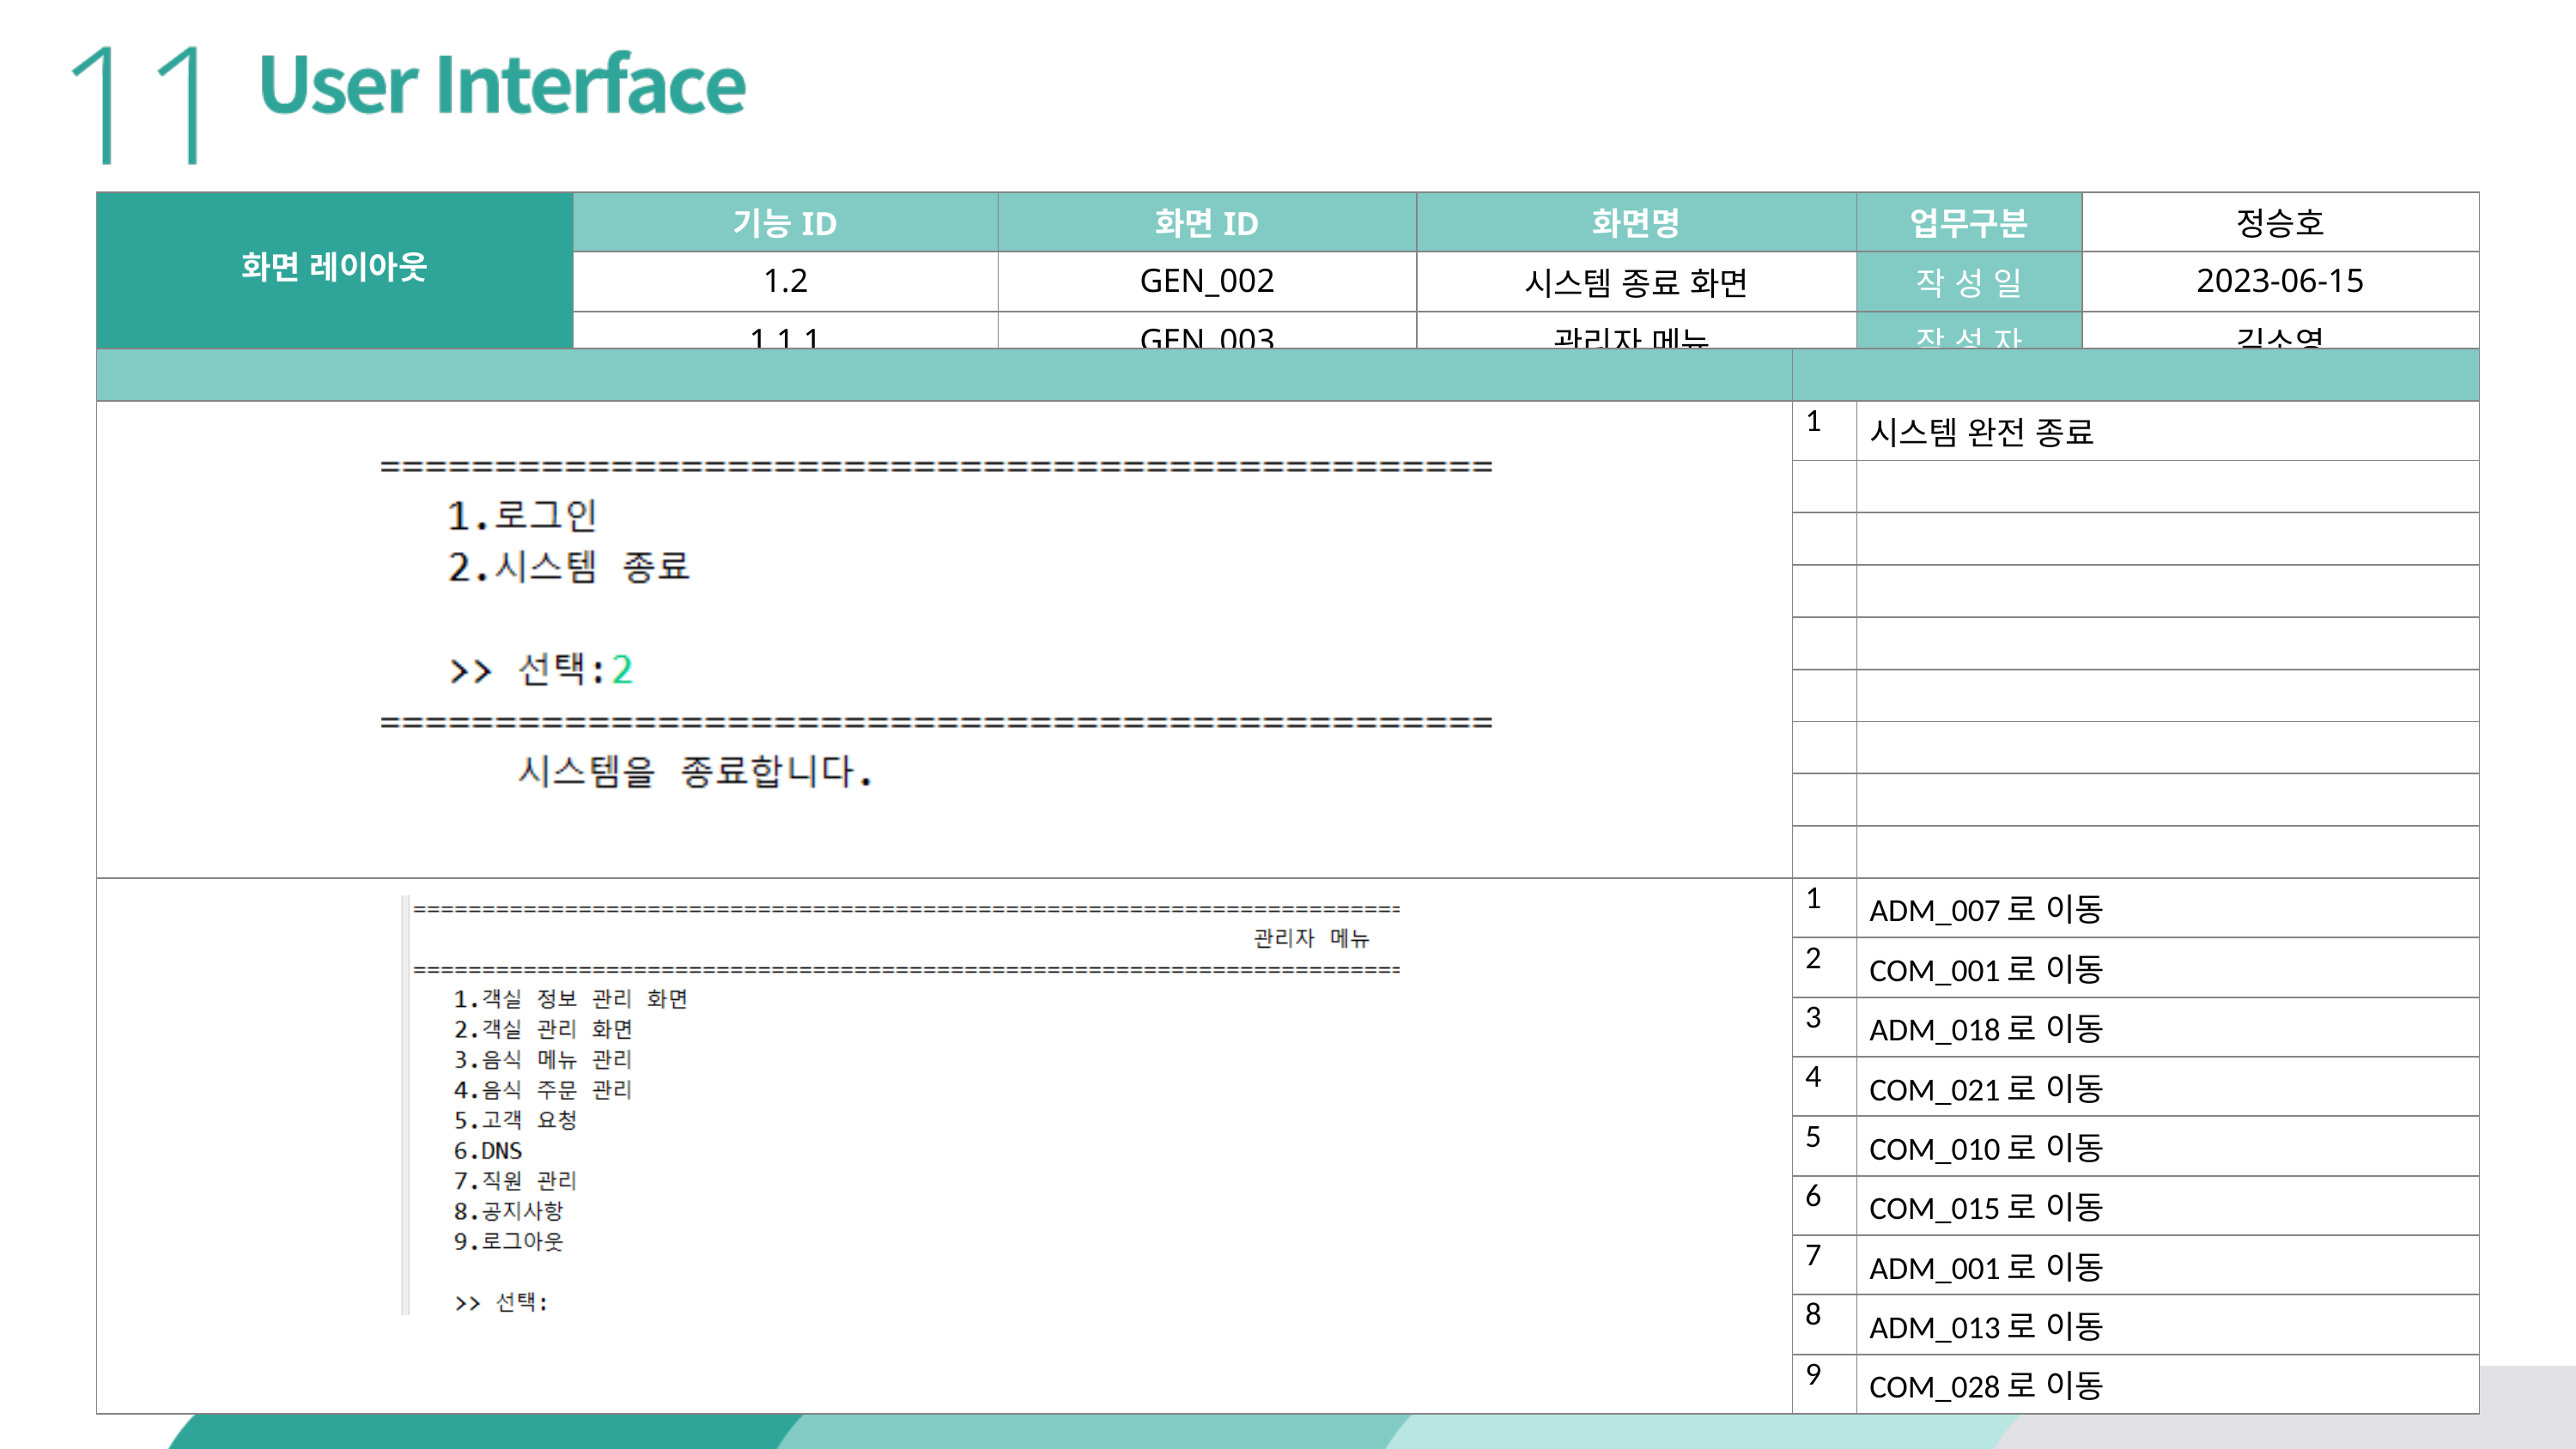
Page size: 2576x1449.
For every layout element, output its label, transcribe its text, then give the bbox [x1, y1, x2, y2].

table_cell [1793, 670, 1856, 721]
table_cell [97, 879, 1792, 1413]
table_cell [1857, 566, 2479, 616]
table_header 업무구분 [1857, 193, 2081, 251]
table_cell [1857, 670, 2479, 721]
table_cell ADM_007로 이동 [1857, 879, 2479, 937]
table_cell 김소영 [2083, 312, 2479, 348]
table_cell 1.2 [574, 252, 998, 311]
table_cell GEN_002 [999, 252, 1416, 311]
table_cell 작 성 자 [1857, 312, 2081, 348]
picture [32, 0, 787, 240]
table_cell 시스템 완전 종료 [1857, 402, 2479, 460]
table_header [97, 349, 1792, 400]
table_cell [1793, 513, 1856, 564]
table_cell 5 [1793, 1117, 1856, 1175]
table_cell 3 [1793, 998, 1856, 1056]
table_cell [1793, 827, 1856, 877]
table_cell [97, 402, 1792, 877]
picture [398, 895, 1400, 1315]
table_cell [1857, 461, 2479, 512]
picture [380, 455, 1492, 812]
table_header 화면명 [1418, 193, 1856, 251]
table_cell [1793, 774, 1856, 825]
table_cell [1857, 774, 2479, 825]
table_cell [1857, 513, 2479, 564]
table_cell 6 [1793, 1177, 1856, 1234]
table_header 화면 레이아웃 [97, 193, 573, 348]
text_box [145, 1366, 2576, 1449]
table_cell 작 성 일 [1857, 252, 2081, 311]
table_cell COM_021로 이동 [1857, 1058, 2479, 1115]
table_cell [1793, 461, 1856, 512]
table_header 기능ID [574, 193, 998, 251]
table_header [1793, 349, 2479, 400]
table_cell COM_028로 이동 [1857, 1355, 2479, 1366]
table_cell 8 [1793, 1295, 1856, 1354]
table_cell 9 [1793, 1355, 1856, 1366]
table_cell ADM_001로 이동 [1857, 1236, 2479, 1294]
table_cell 2023-06-15 [2083, 252, 2479, 311]
table_header 정승호 [2083, 193, 2479, 251]
table_cell [1793, 722, 1856, 773]
table_cell 7 [1793, 1236, 1856, 1294]
table_cell 1.1.1 [574, 312, 998, 348]
table_cell 시스템 종료 화면 [1418, 252, 1856, 311]
table_cell COM_015로 이동 [1857, 1177, 2479, 1234]
table_header 화면ID [999, 193, 1416, 251]
table_cell COM_010로 이동 [1857, 1117, 2479, 1175]
table_cell [1793, 618, 1856, 669]
table_cell [1857, 618, 2479, 669]
table_cell 2 [1793, 938, 1856, 997]
table_cell [1857, 827, 2479, 877]
table_cell ADM_018로 이동 [1857, 998, 2479, 1056]
table_cell 1 [1793, 402, 1856, 460]
table_cell GEN_003 [999, 312, 1416, 348]
table_cell 관리자 메뉴 [1418, 312, 1856, 348]
table_cell [1857, 722, 2479, 773]
table_cell COM_001로 이동 [1857, 938, 2479, 997]
table_cell 1 [1793, 879, 1856, 937]
table_cell [1793, 566, 1856, 616]
table_cell 4 [1793, 1058, 1856, 1115]
table_cell ADM_013로 이동 [1857, 1295, 2479, 1354]
